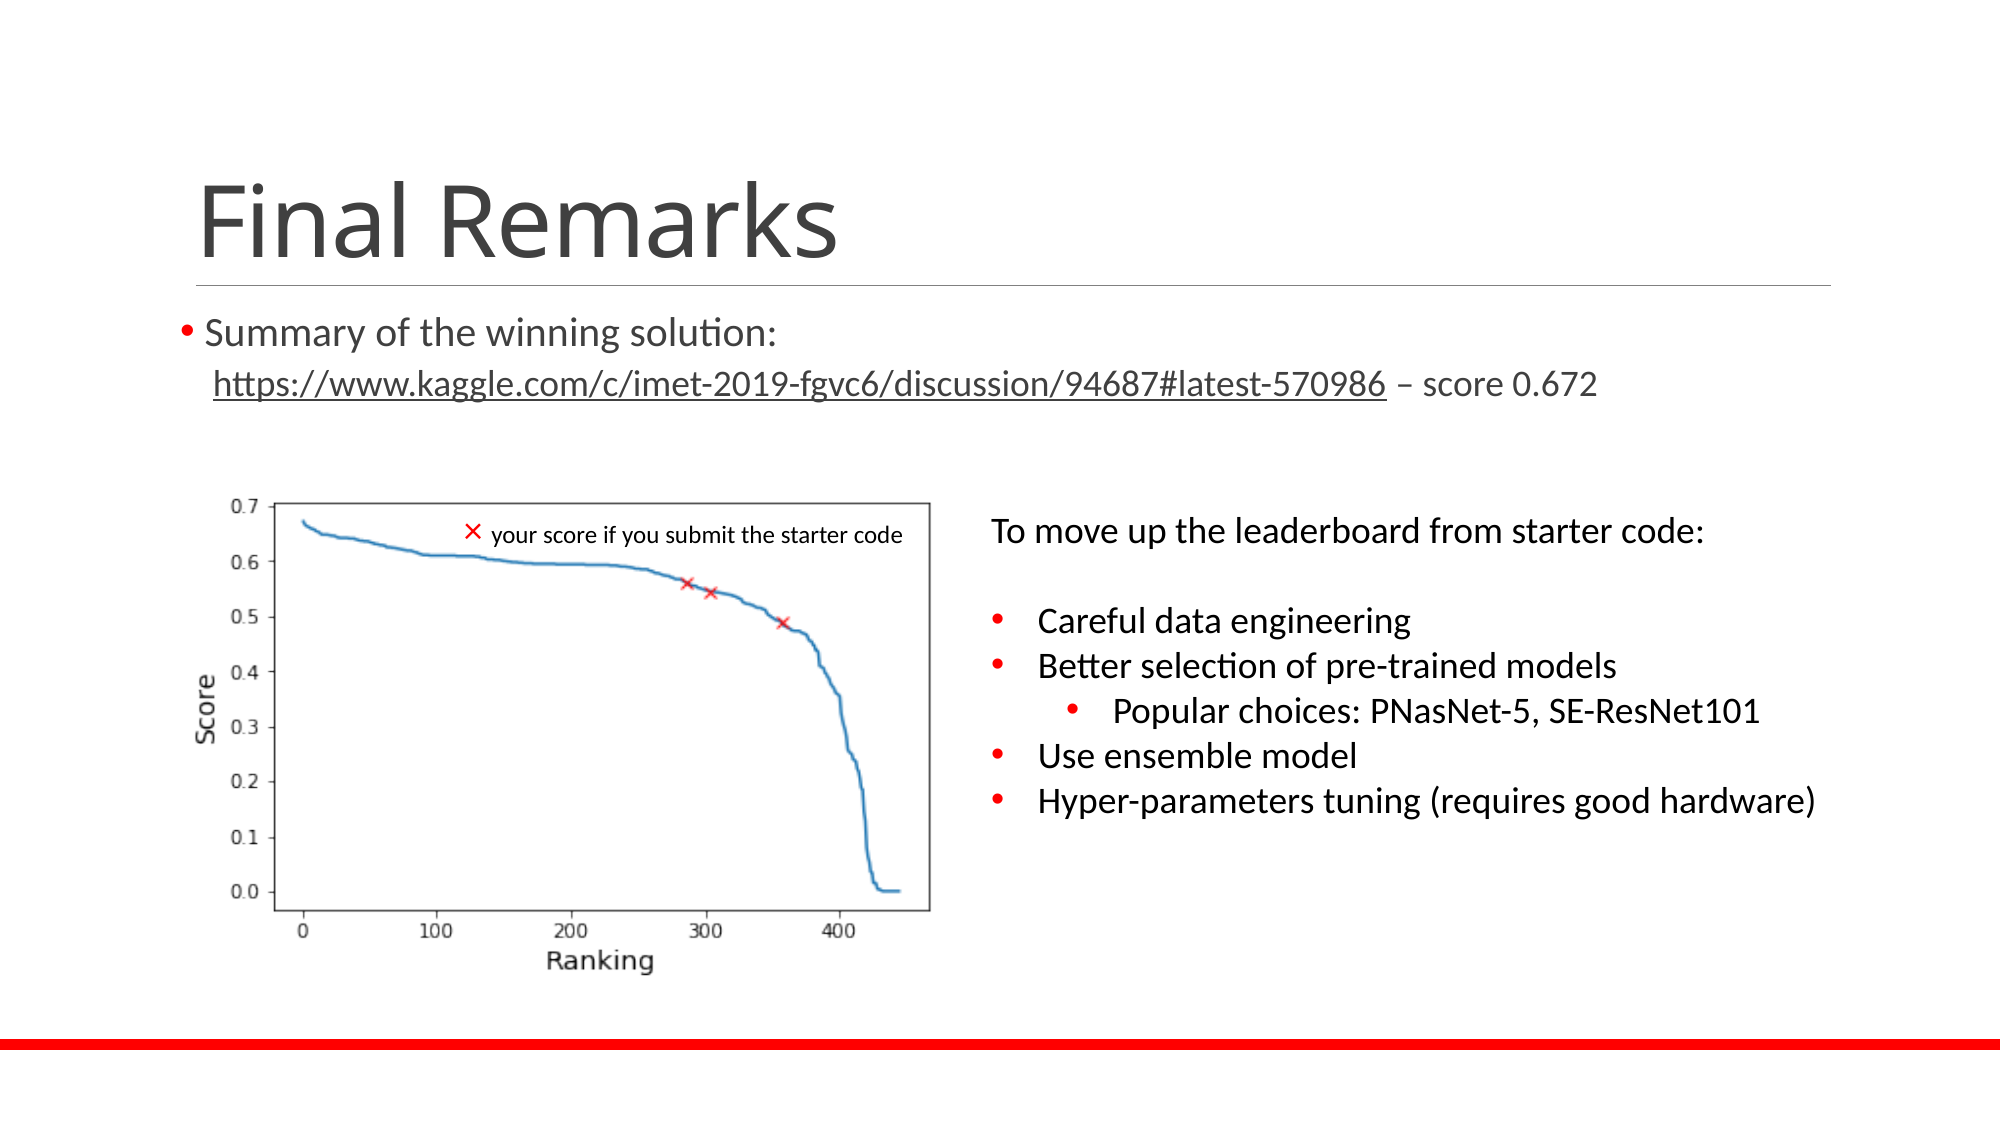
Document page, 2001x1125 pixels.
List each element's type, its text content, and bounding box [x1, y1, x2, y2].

list Summary of the winning solution: https://www.kaggle.com/c/imet-2019-fgvc6/discussion/94687#latest-570986 – score 0.672 [180, 302, 1830, 963]
picture [179, 483, 950, 990]
text_box To move up the leaderboard from starter code: Careful data engineering Better selection of pre-trained models Popular choices: PNasNet-5, SE-ResNet101 Use ensemble model Hyper-parameters tuning (requires good hardware) [976, 498, 1833, 919]
title Final Remarks [180, 47, 1830, 285]
